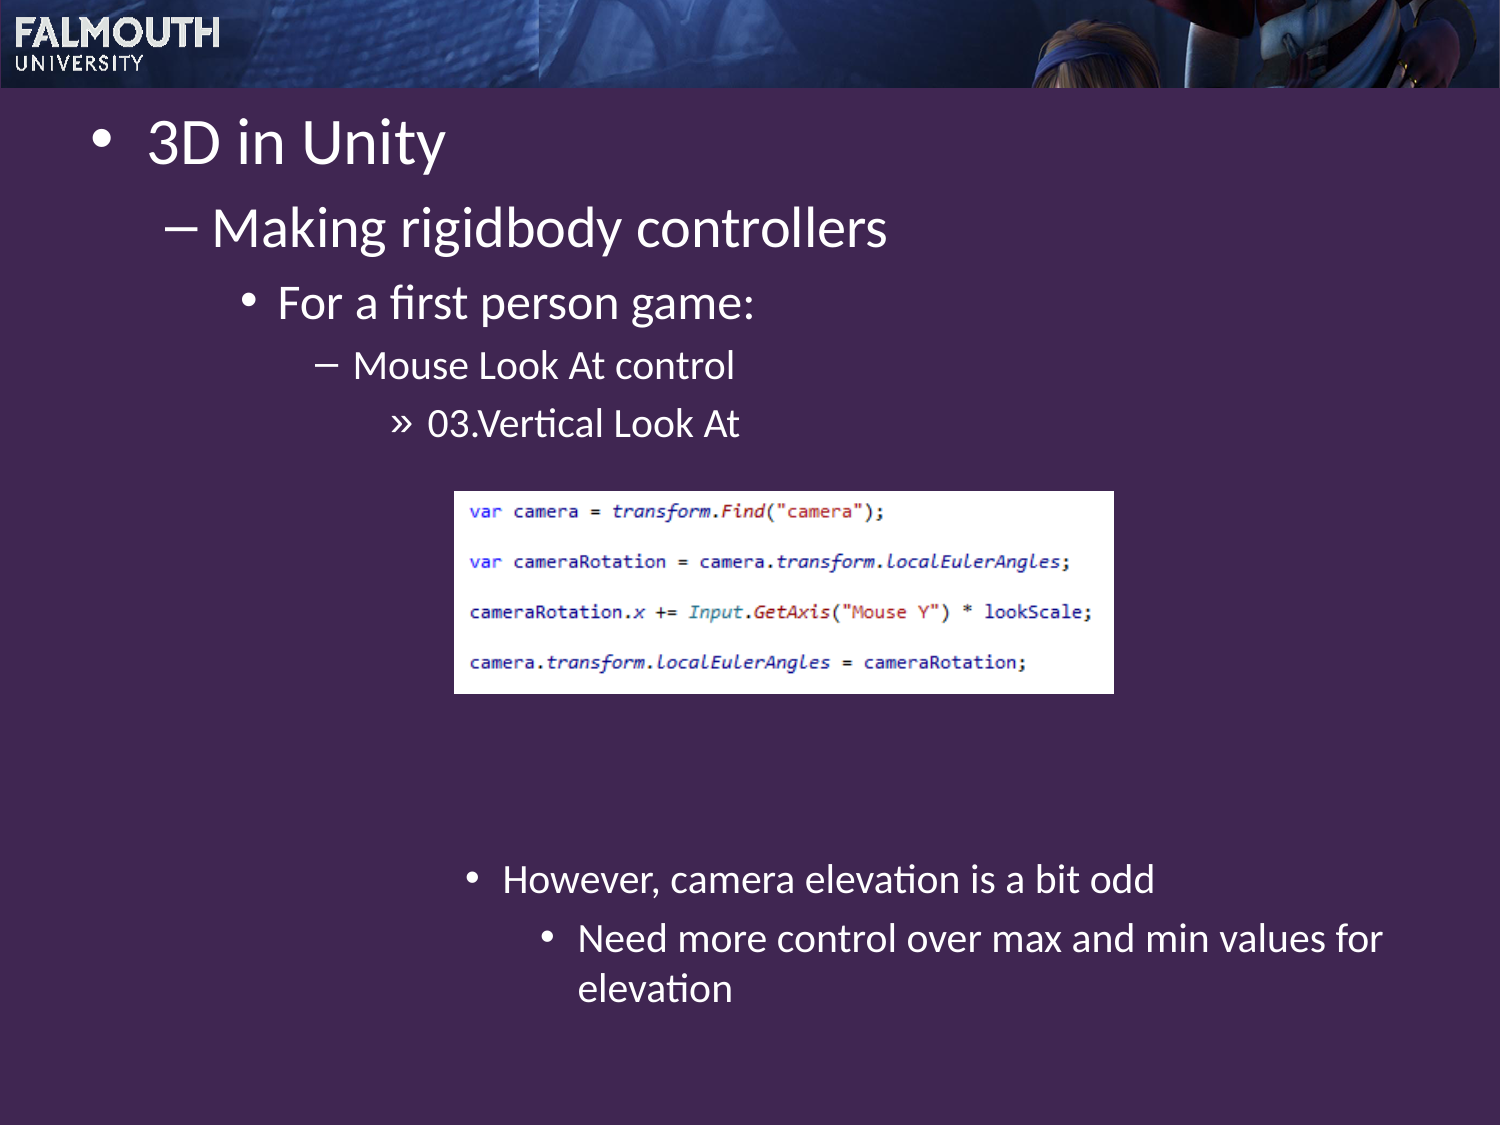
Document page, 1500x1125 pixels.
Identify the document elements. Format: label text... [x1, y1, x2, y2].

picture [454, 491, 1115, 694]
list 3D in Unity Making rigidbody controllers For a first person game: Mouse Look At control 03.Vertical Look At However, camera elevation is a bit odd Need more control over max and min values for elevation [75, 90, 1425, 1125]
picture [0, 0, 1500, 90]
